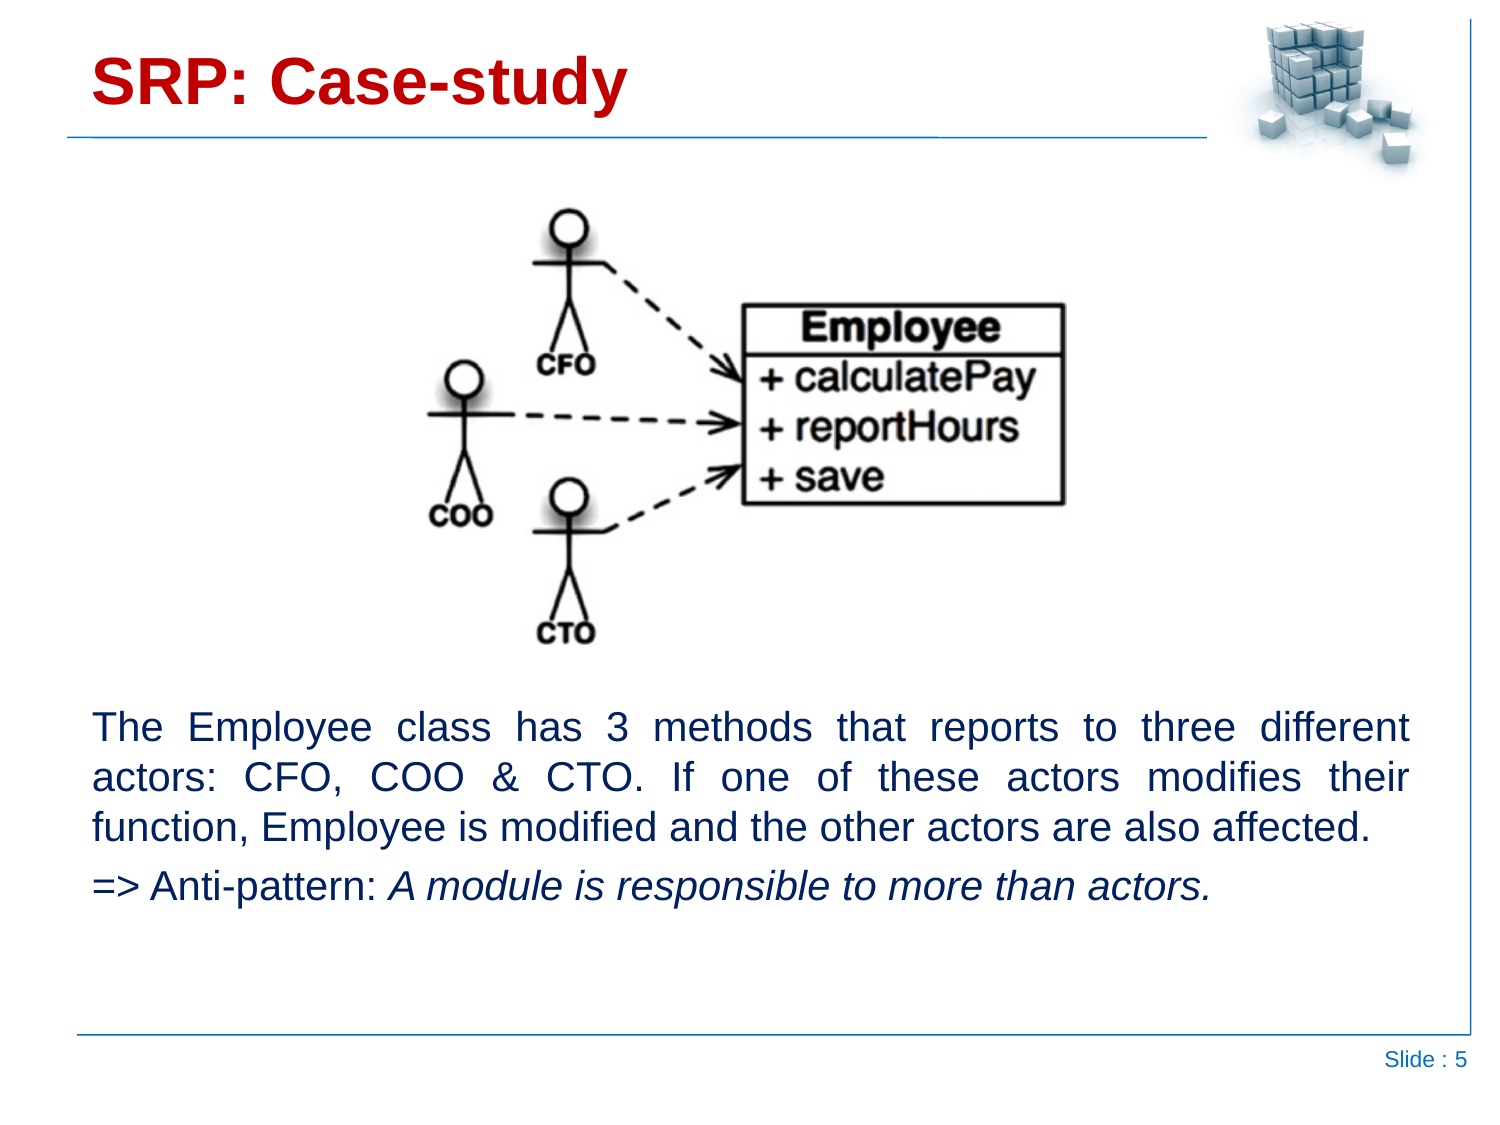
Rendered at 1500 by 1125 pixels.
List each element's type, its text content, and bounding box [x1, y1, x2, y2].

title SRP: Case-study [76, 19, 1260, 125]
text_box The Employee class has 3 methods that reports to three different actors: CFO, COO & CTO. If one of these actors modifies their function, Employee is modified and the other actors are also affected. => Anti-pattern: A module is responsible to more than actors. [76, 692, 1426, 938]
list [362, 155, 1140, 662]
picture [1207, 0, 1461, 191]
